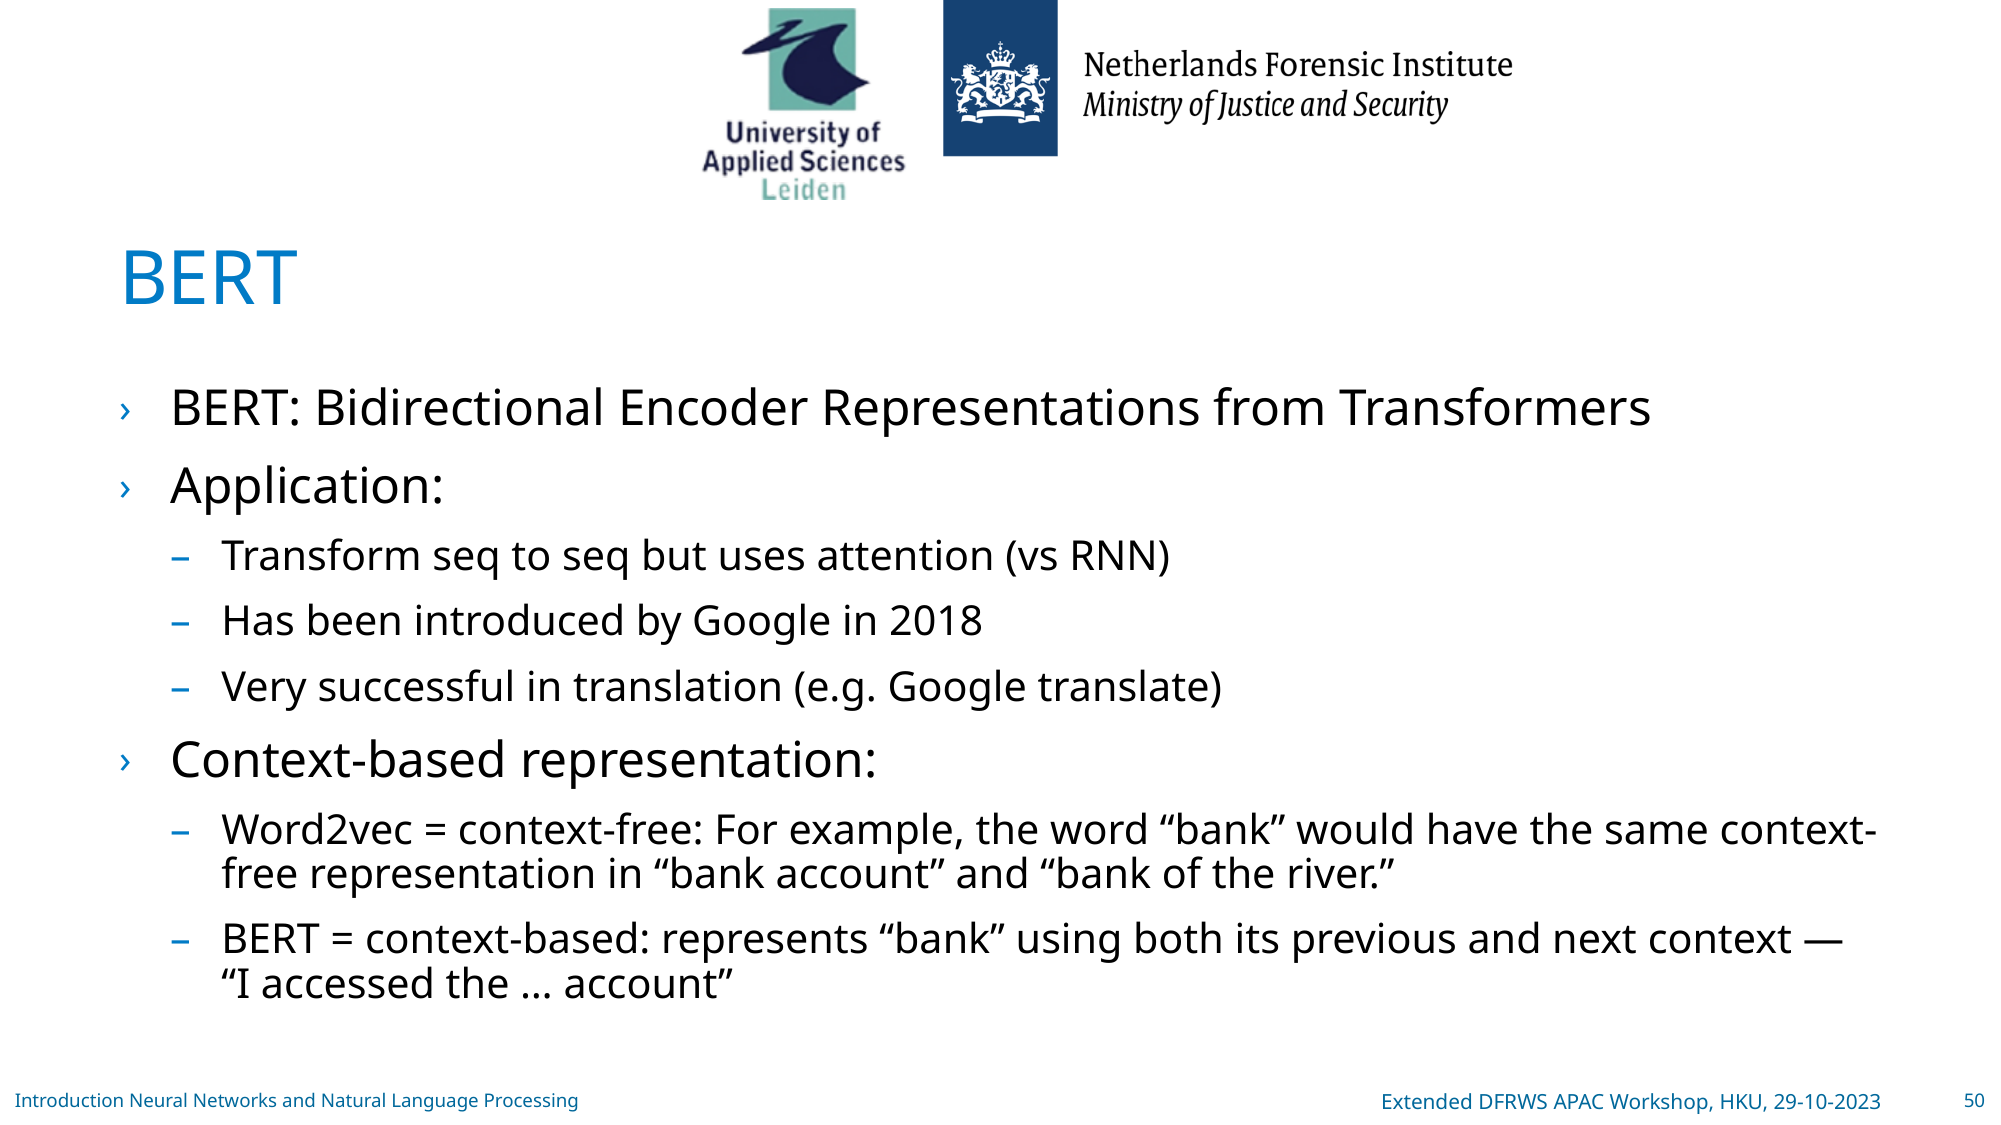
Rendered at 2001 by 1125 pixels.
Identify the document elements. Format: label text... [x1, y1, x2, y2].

title BERT [104, 172, 1897, 329]
list BERT: Bidirectional Encoder Representations from Transformers Application: Transform seq to seq but uses attention (vs RNN) Has been introduced by Google in 2018 Very successful in translation (e.g. Google translate) Context-based representation: Word2vec = context-free: For example, the word “bank” would have the same context-free representation in “bank account” and “bank of the river.” BERT = context-based: represents “bank” using both its previous and next context — “I accessed the … account” [104, 375, 1897, 1021]
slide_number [1172, 1081, 1895, 1125]
slide_number 50 [1895, 1081, 2000, 1125]
picture [0, 0, 2001, 228]
footer Introduction Neural Networks and Natural Language Processing [0, 1081, 1067, 1125]
